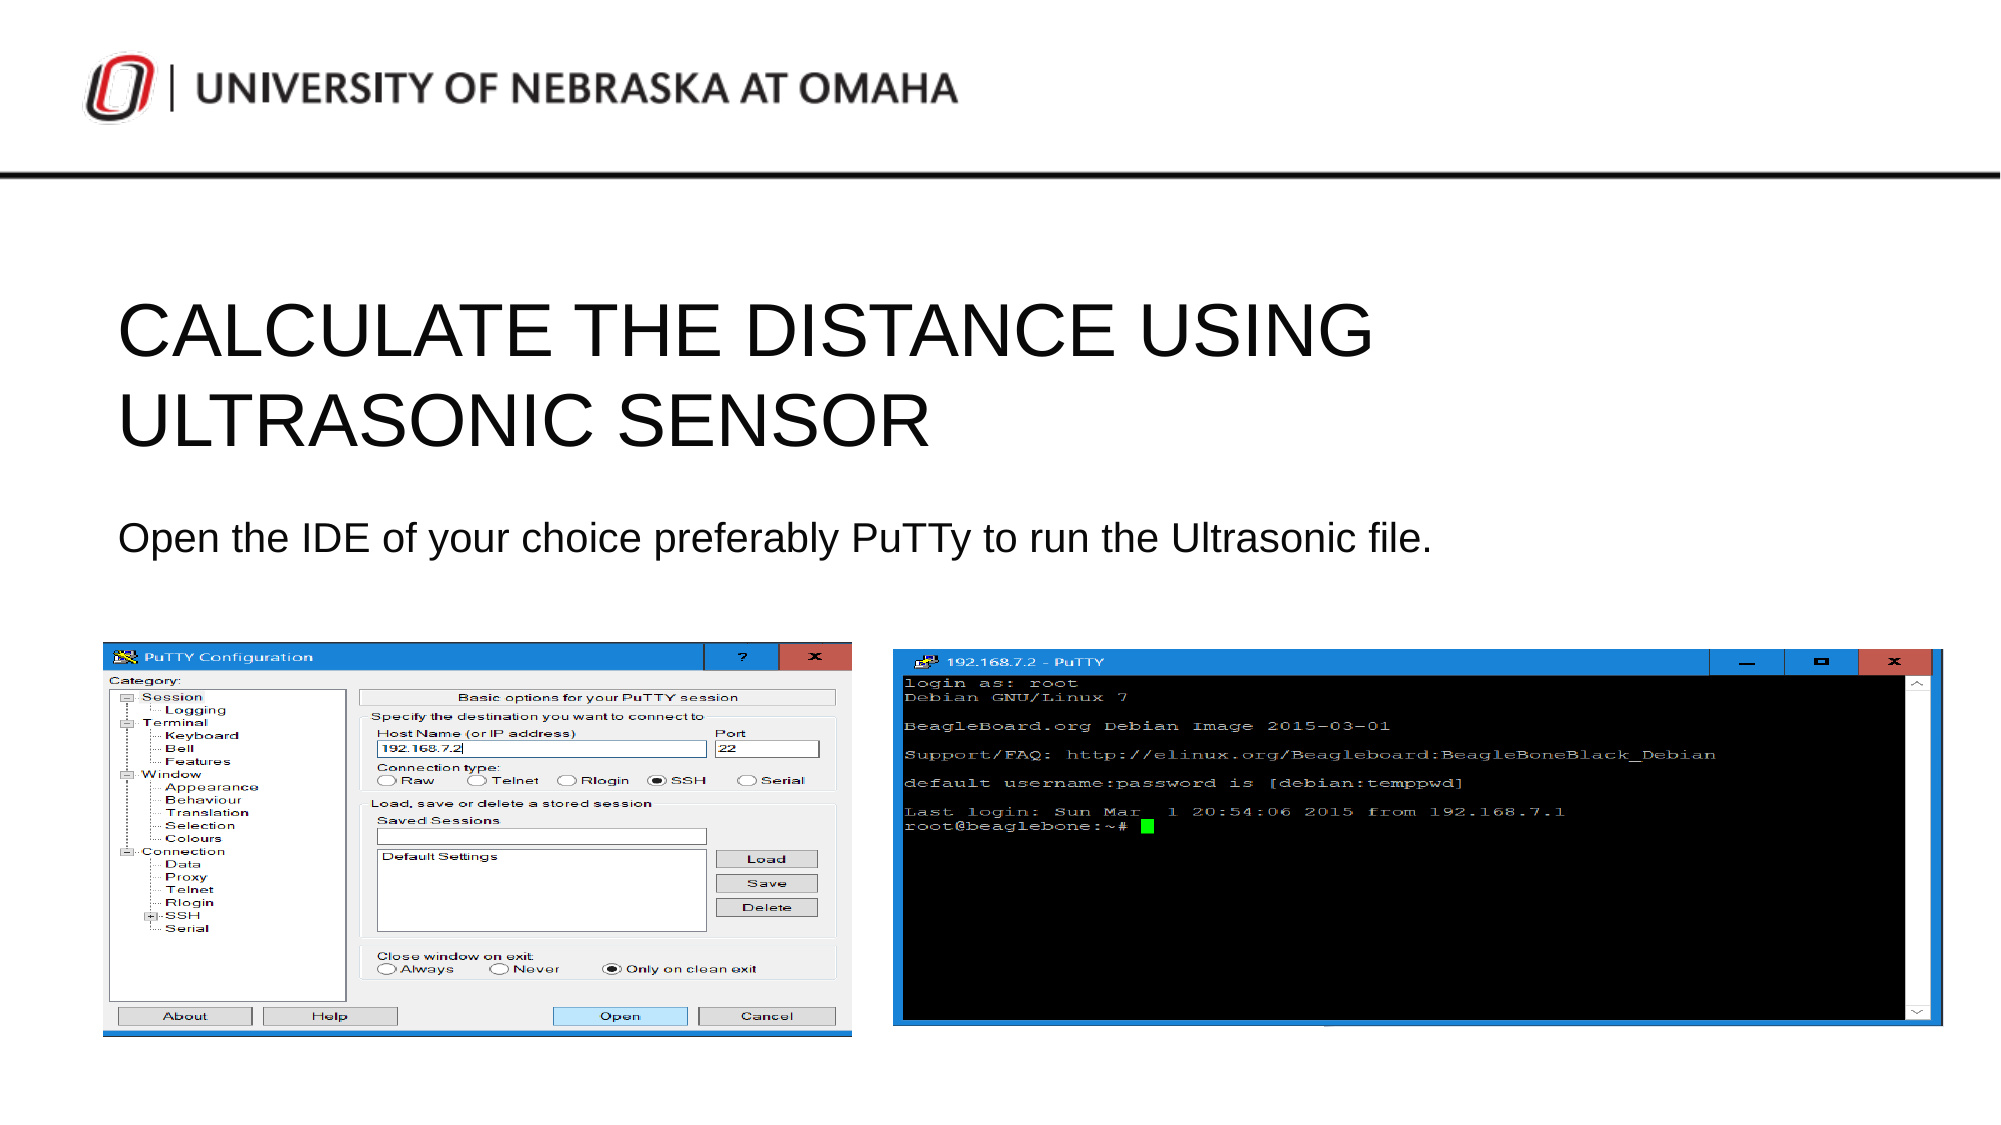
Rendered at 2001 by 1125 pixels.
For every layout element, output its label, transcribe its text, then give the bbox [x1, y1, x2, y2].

picture [103, 611, 864, 1125]
text_box CALCULATE THE DISTANCE USING ULTRASONIC SENSOR Open the IDE of your choice preferably PuTTy to run the Ultrasonic file. [103, 273, 1767, 1125]
picture [893, 611, 1947, 1125]
